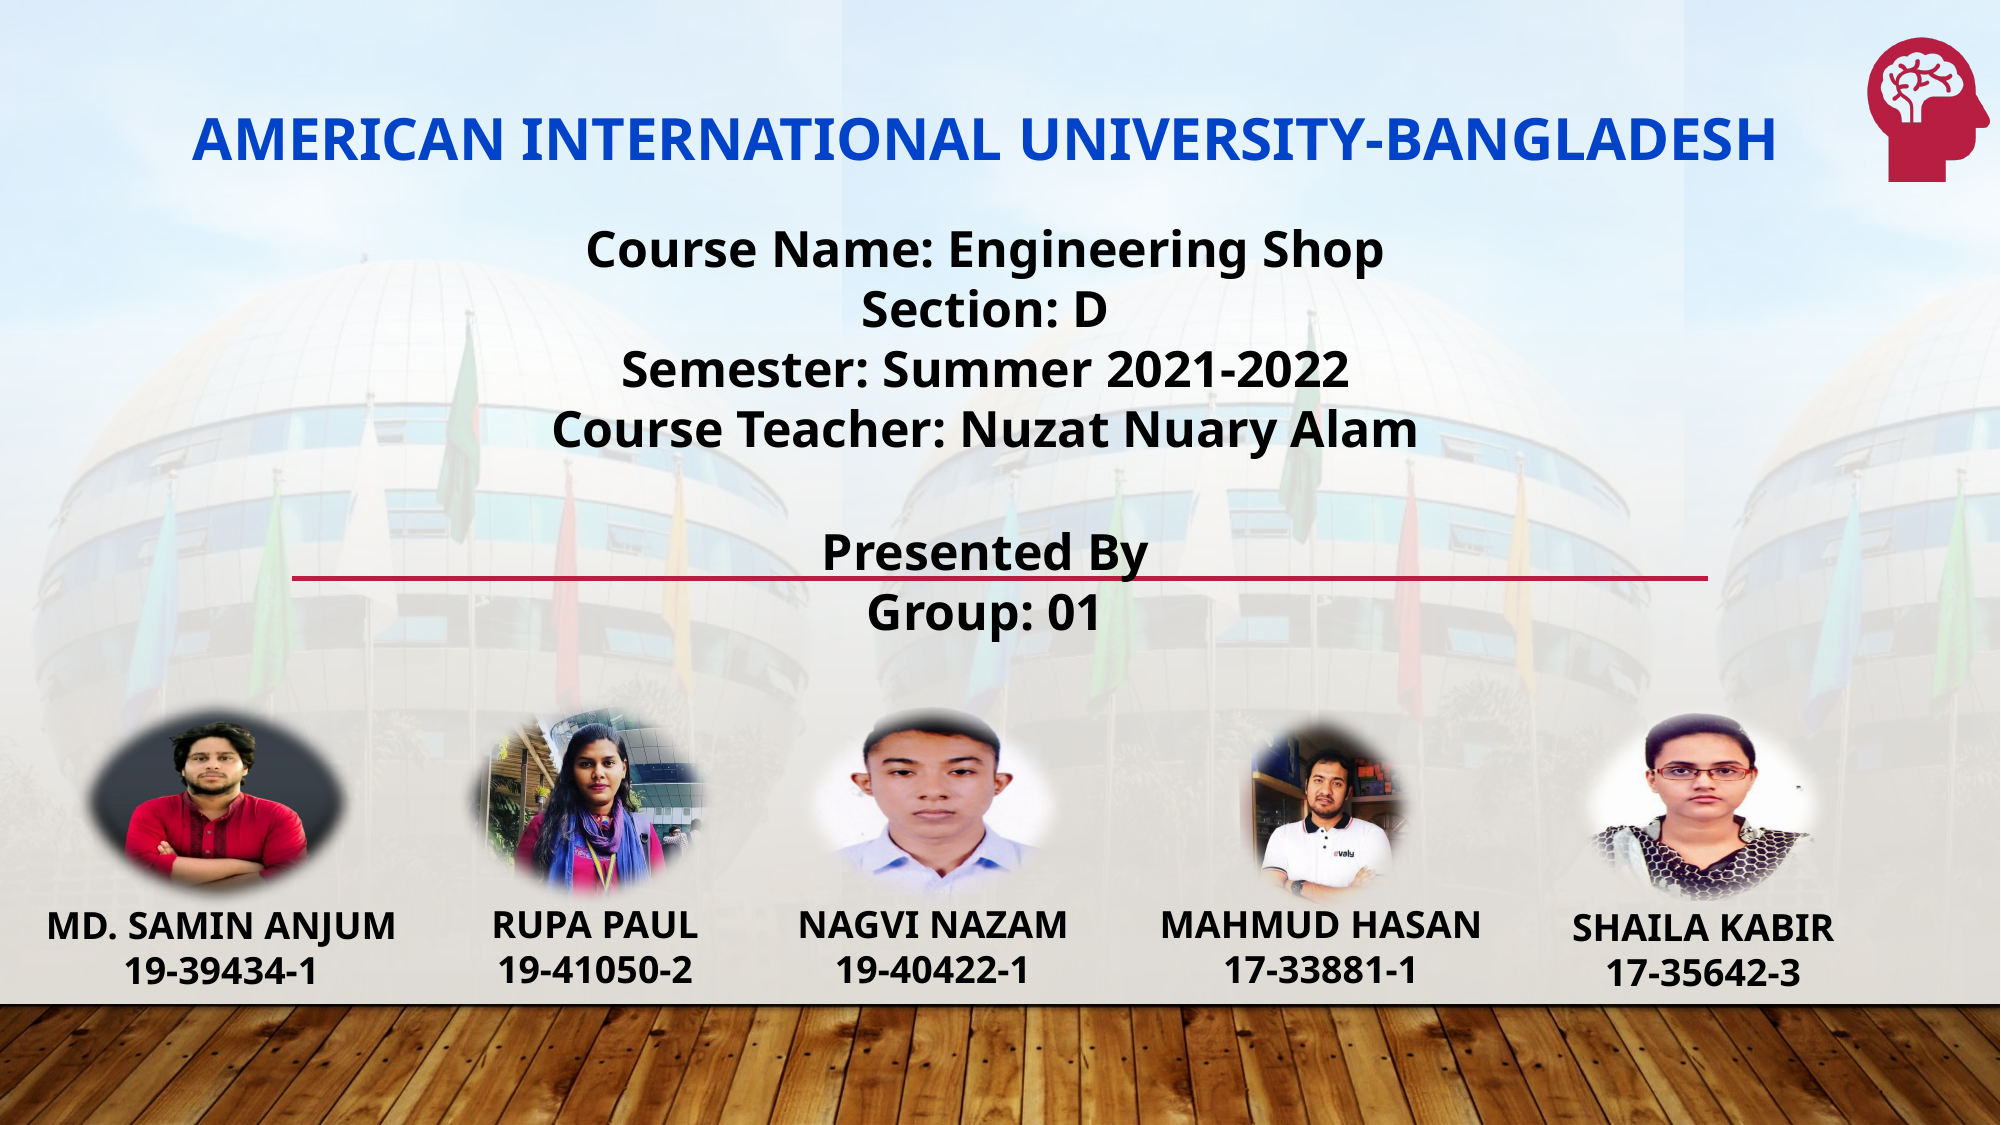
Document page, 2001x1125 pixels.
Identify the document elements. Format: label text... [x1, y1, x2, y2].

picture [1842, 23, 2000, 197]
text_box SHAILA KABIR 17-35642-3 [1535, 896, 1871, 1002]
picture [1567, 697, 1837, 913]
text_box AMERICAN INTERNATIONAL UNIVERSITY-BANGLADESH Course Name: Engineering Shop Section: D Semester: Summer 2021-2022 Course Teacher: Nuzat Nuary Alam [100, 94, 1871, 465]
picture [0, 1004, 2000, 1125]
text_box RUPA PAUL 19-41050-2 [454, 893, 736, 999]
text_box Presented By Group: 01 [743, 512, 1229, 648]
picture [1220, 704, 1422, 917]
picture [71, 693, 362, 902]
text_box MAHMUD HASAN 17-33881-1 [1130, 893, 1512, 999]
picture [453, 693, 722, 908]
text_box NAGVI NAZAM 19-40422-1 [772, 893, 1094, 999]
picture [791, 697, 1075, 913]
text_box MD. SAMIN ANJUM 19-39434-1 [21, 894, 421, 1000]
